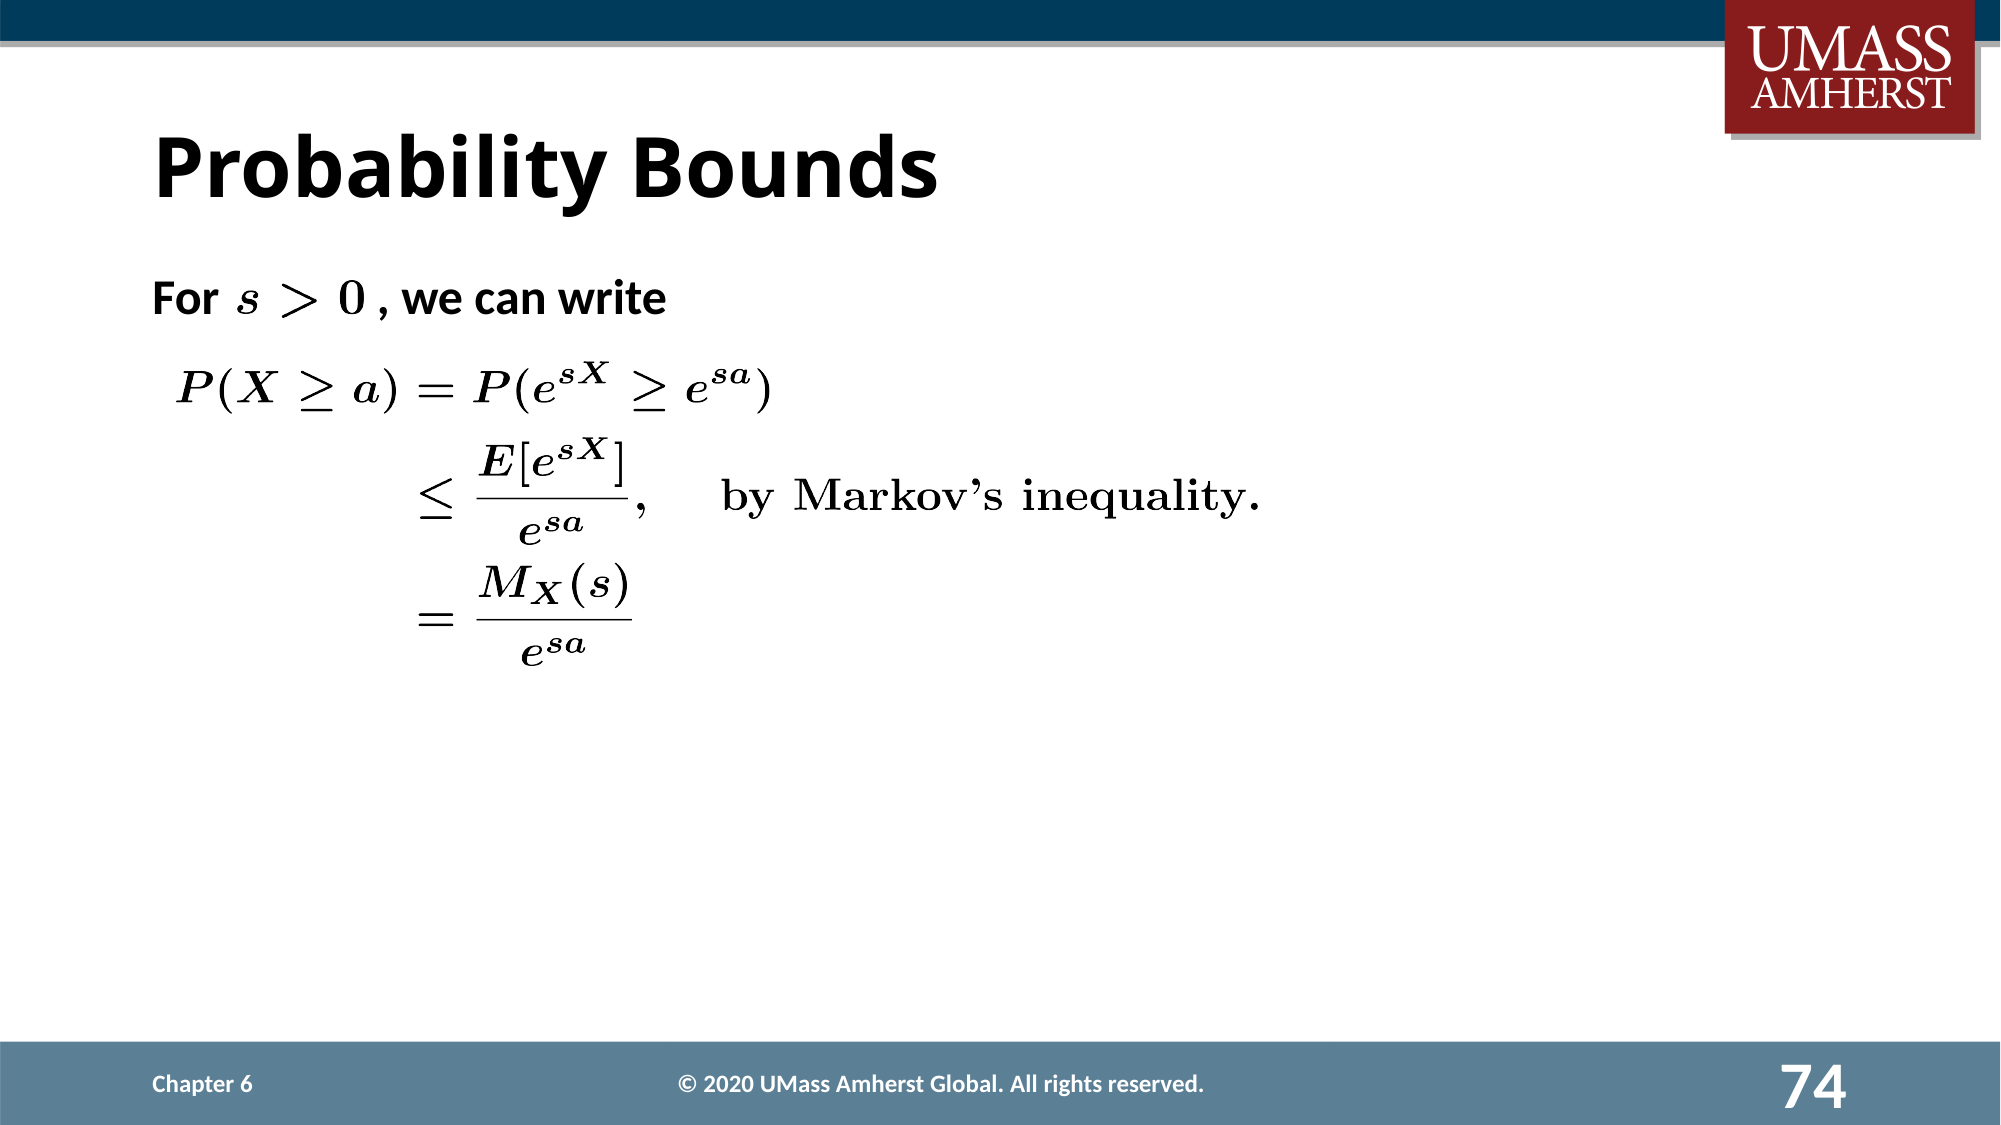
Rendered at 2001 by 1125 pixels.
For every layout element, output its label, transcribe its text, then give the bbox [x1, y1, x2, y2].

slide_number Chapter 6 [137, 1052, 588, 1113]
title Probability Bounds [137, 108, 1863, 233]
slide_number 74 [1412, 1052, 1863, 1113]
list For , we can write [137, 263, 1824, 976]
picture [0, 0, 2001, 1125]
text_box © 2020 UMass Amherst Global. All rights reserved. [662, 1060, 1338, 1121]
